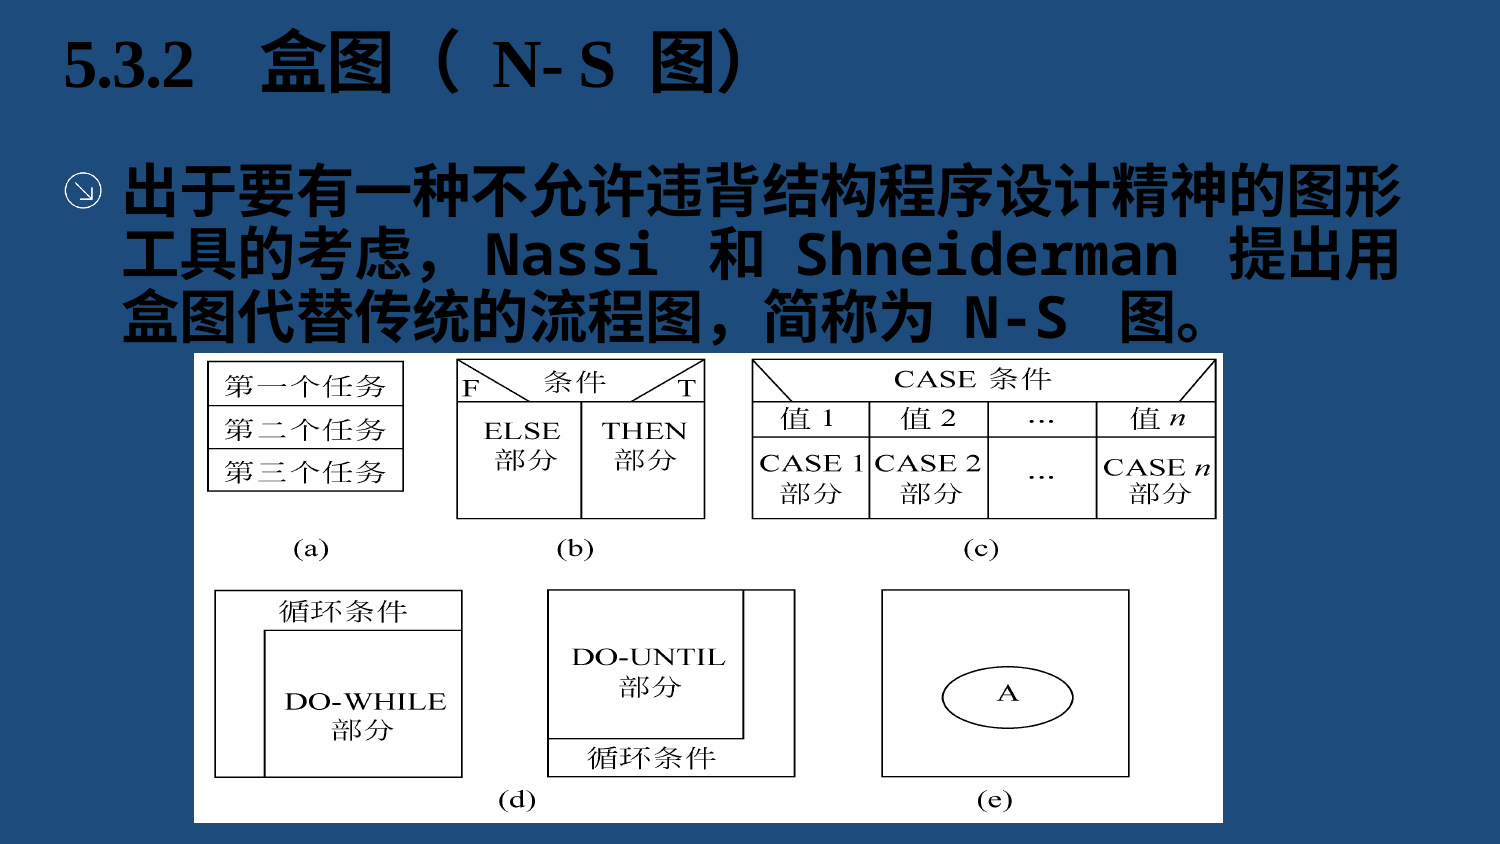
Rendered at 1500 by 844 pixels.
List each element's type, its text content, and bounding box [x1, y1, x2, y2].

list 出于要有一种不允许违背结构程序设计精神的图形工具的考虑，Nassi 和 Shneiderman 提出用盒图代替传统的流程图，简称为 N-S 图。 [64, 161, 1437, 353]
title 5.3.2 盒图（ N- S 图） [63, 28, 1436, 104]
picture [64, 171, 102, 209]
picture [194, 353, 1223, 823]
